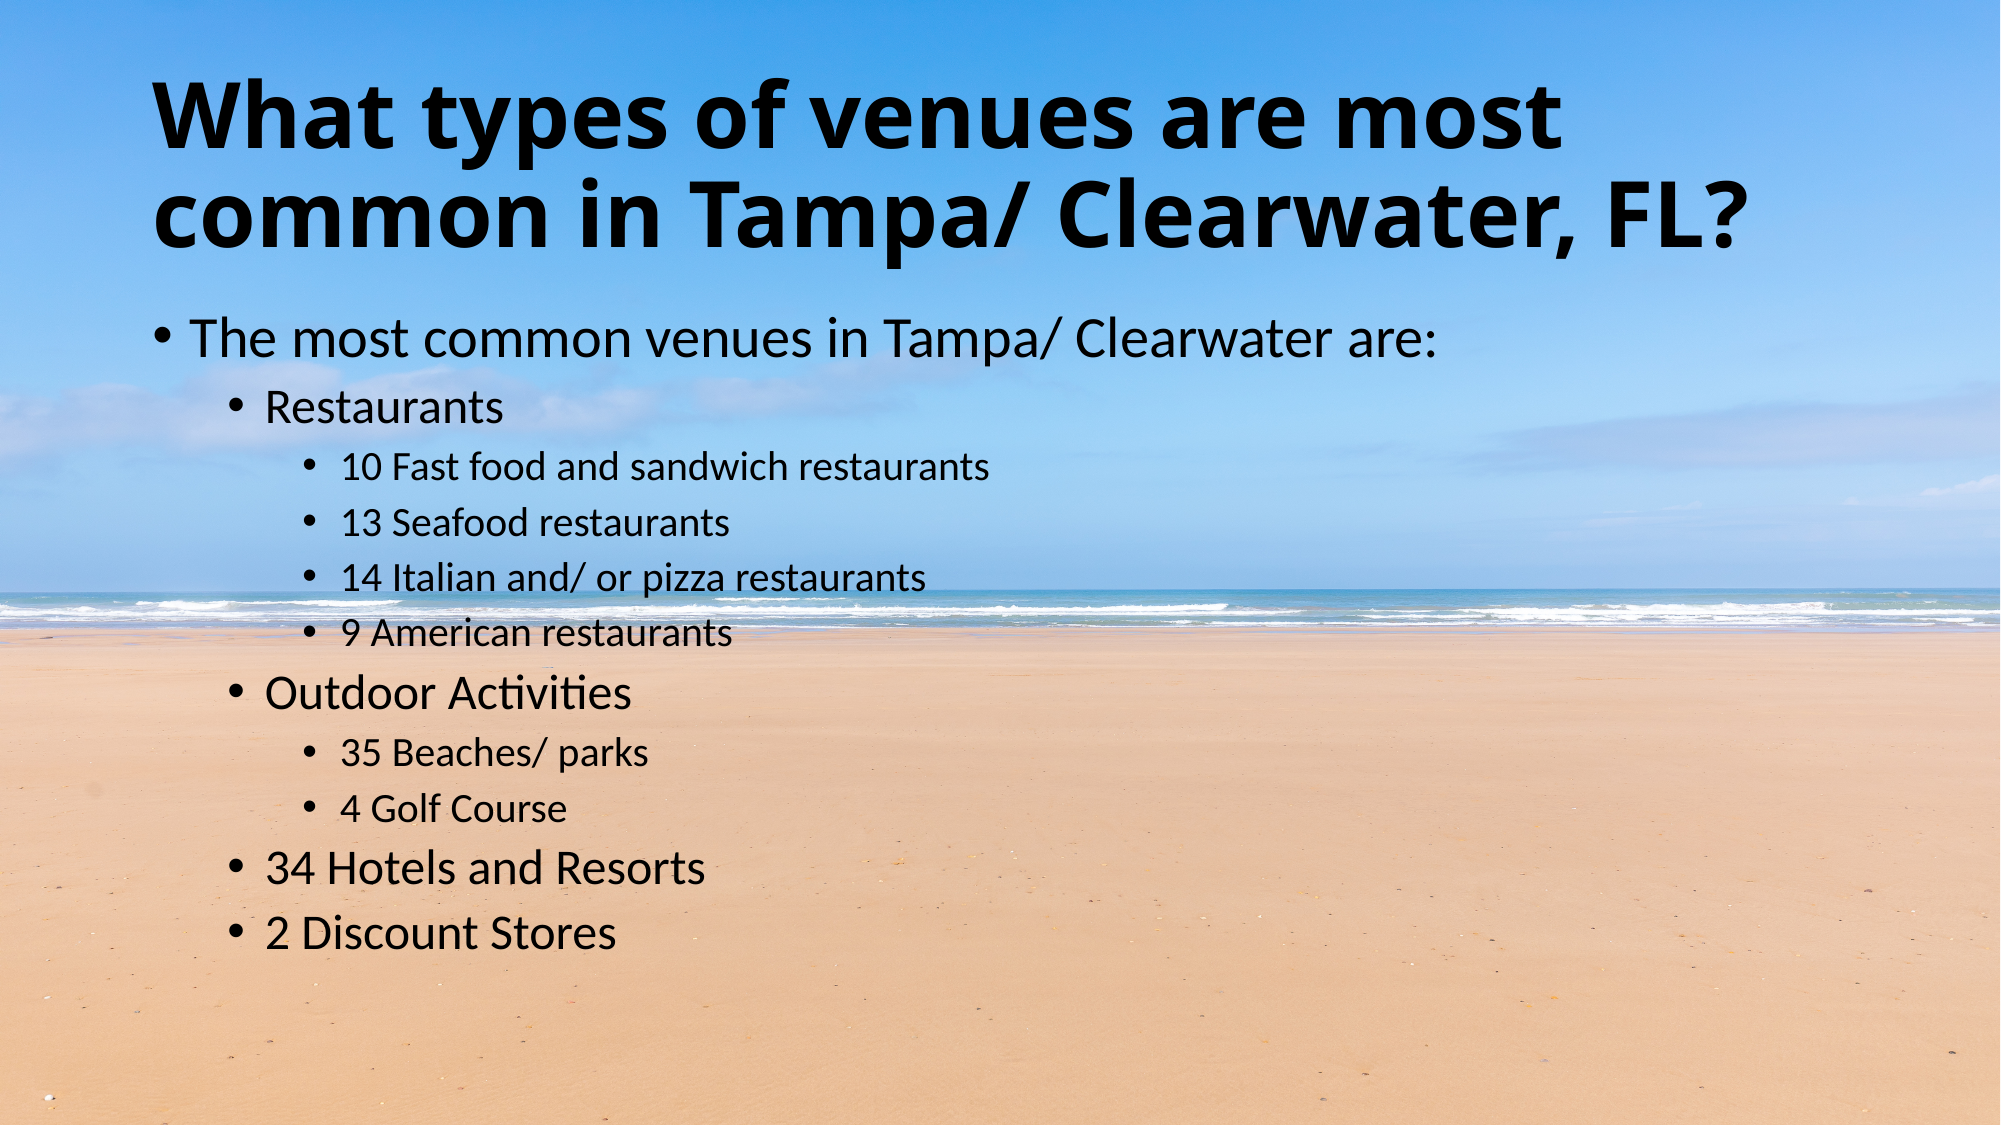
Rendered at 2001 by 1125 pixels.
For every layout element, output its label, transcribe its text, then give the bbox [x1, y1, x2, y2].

picture [0, 0, 2001, 1125]
title What types of venues are most common in Tampa/ Clearwater, FL? [137, 59, 1863, 278]
list The most common venues in Tampa/ Clearwater are: Restaurants 10 Fast food and sandwich restaurants 13 Seafood restaurants 14 Italian and/ or pizza restaurants 9 American restaurants Outdoor Activities 35 Beaches/ parks 4 Golf Course 34 Hotels and Resorts 2 Discount Stores [137, 299, 1863, 1014]
